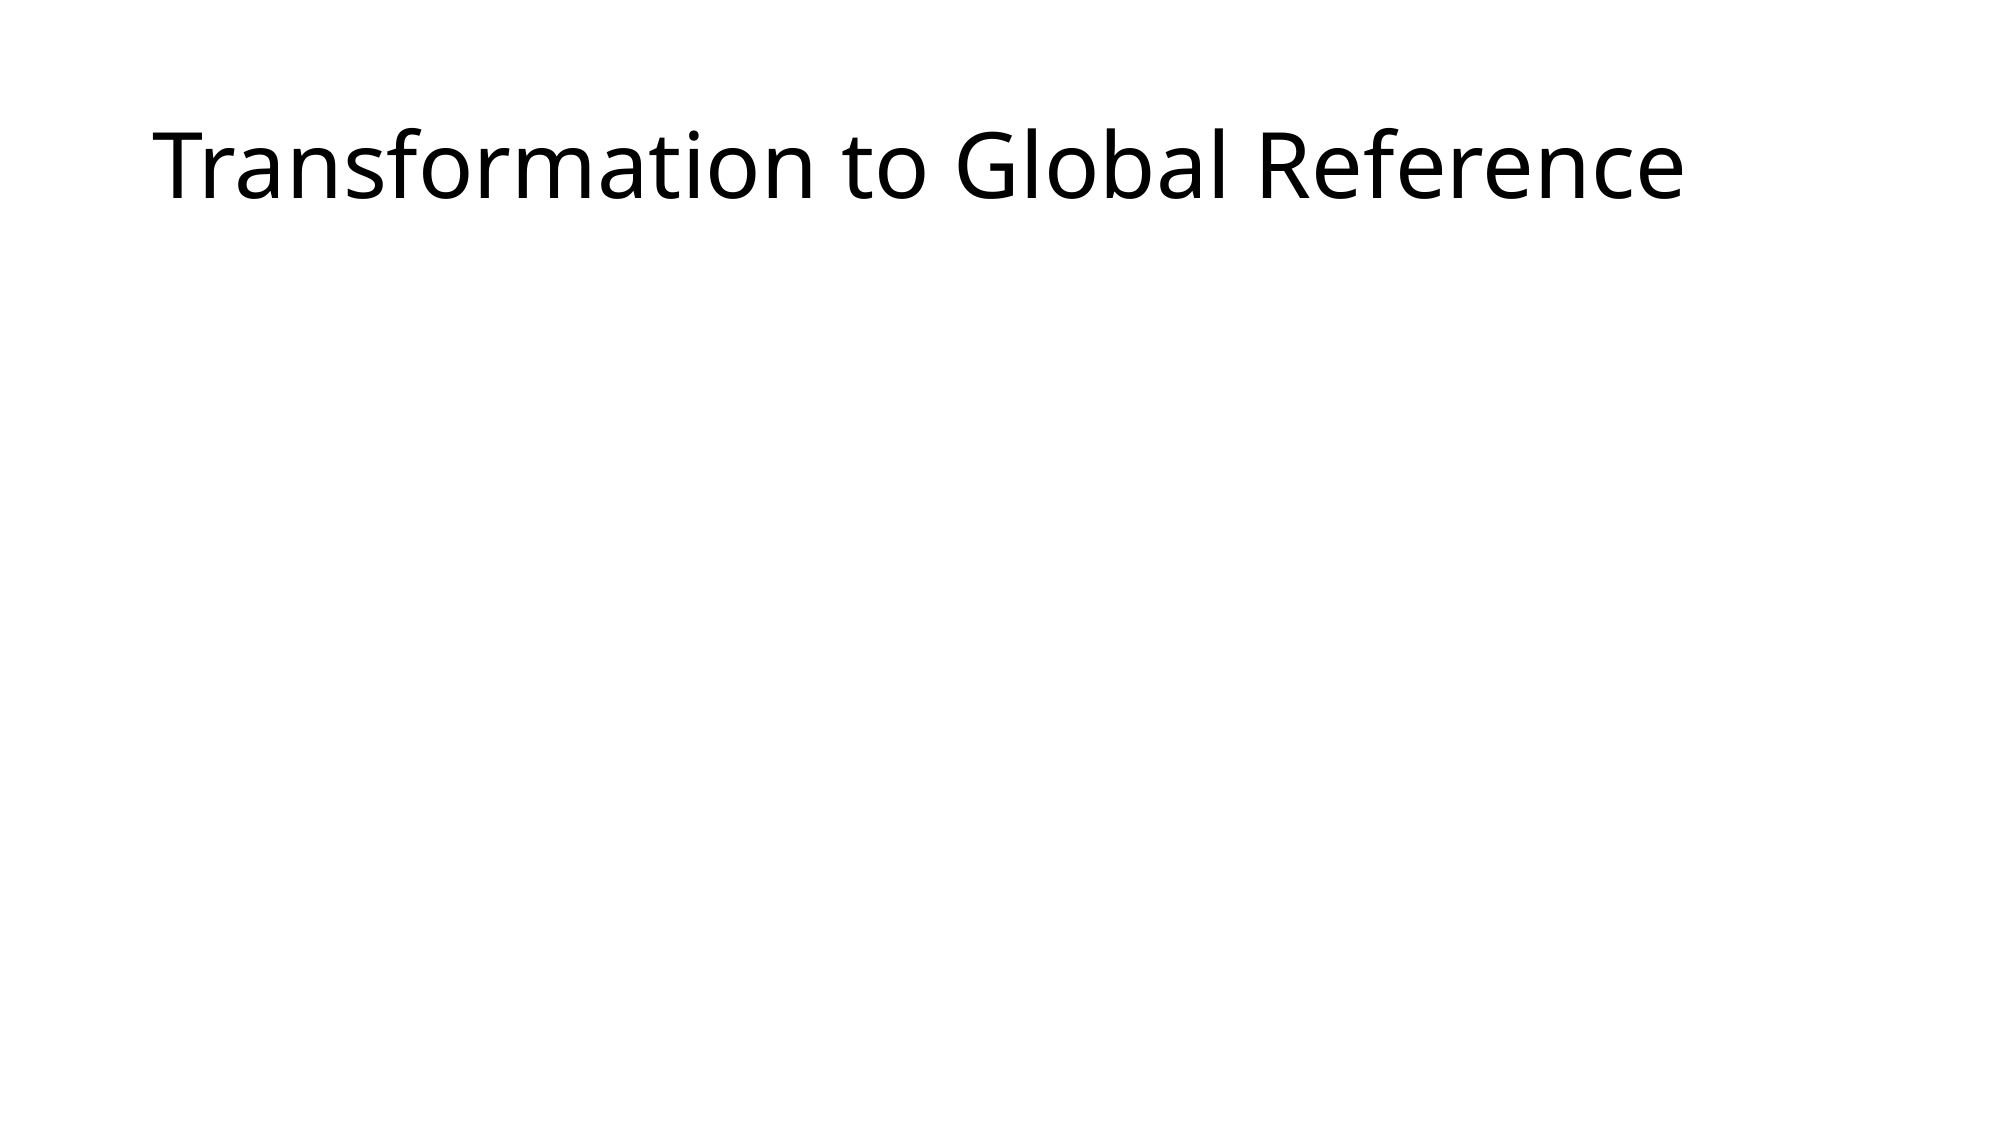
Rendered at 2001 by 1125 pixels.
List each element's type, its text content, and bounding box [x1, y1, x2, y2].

title Transformation to Global Reference [137, 59, 1863, 278]
